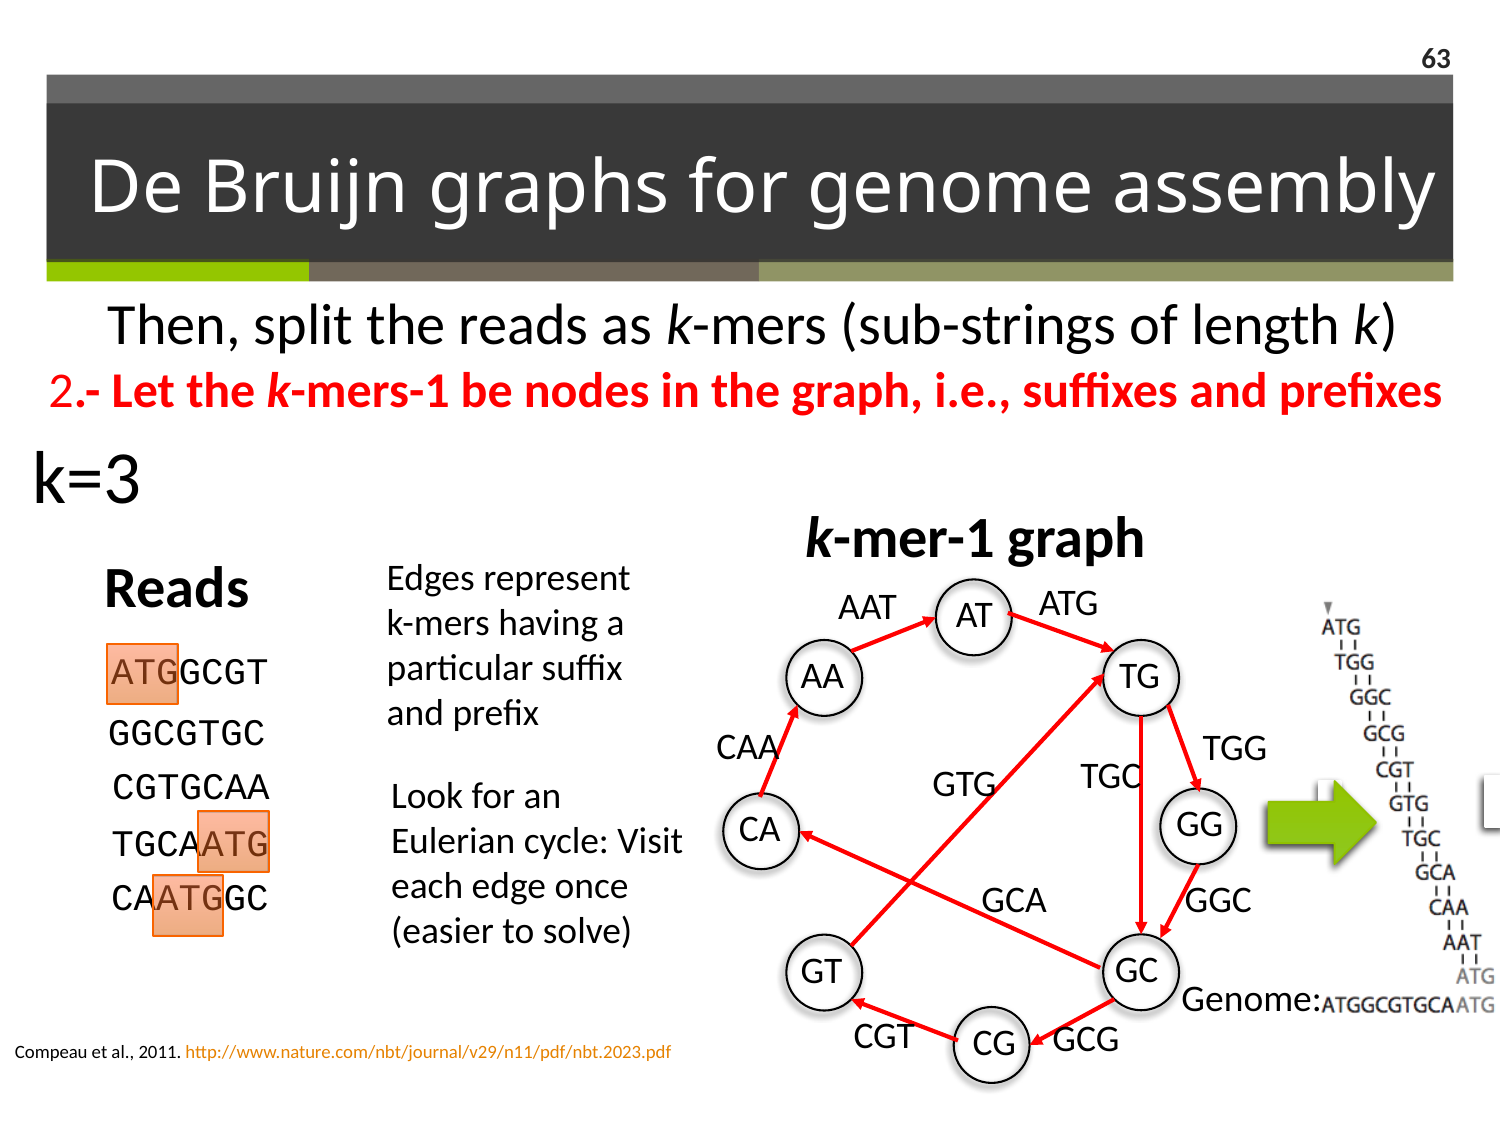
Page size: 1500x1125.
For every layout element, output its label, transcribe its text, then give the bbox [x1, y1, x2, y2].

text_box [87, 541, 287, 927]
slide_number 63 [1362, 27, 1466, 87]
text_box Then, split the reads as k-mers (sub-strings of length k) [0, 278, 1500, 364]
text_box 2.- Let the k-mers-1 be nodes in the graph, i.e., suffixes and prefixes [33, 349, 1459, 425]
text_box Edges represent k-mers having a particular suffix and prefix [371, 545, 666, 740]
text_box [722, 491, 1240, 571]
text_box Compeau et al., 2011. http://www.nature.com/nbt/journal/v29/n11/pdf/nbt.2023.pdf [0, 1032, 687, 1070]
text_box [106, 643, 270, 937]
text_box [700, 573, 1285, 1069]
title De Bruijn graphs for genome assembly [46, 103, 1454, 263]
text_box k=3 [17, 420, 157, 526]
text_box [1288, 591, 1500, 1028]
text_box Look for an Eulerian cycle: Visit each edge once (easier to solve) [376, 763, 687, 958]
